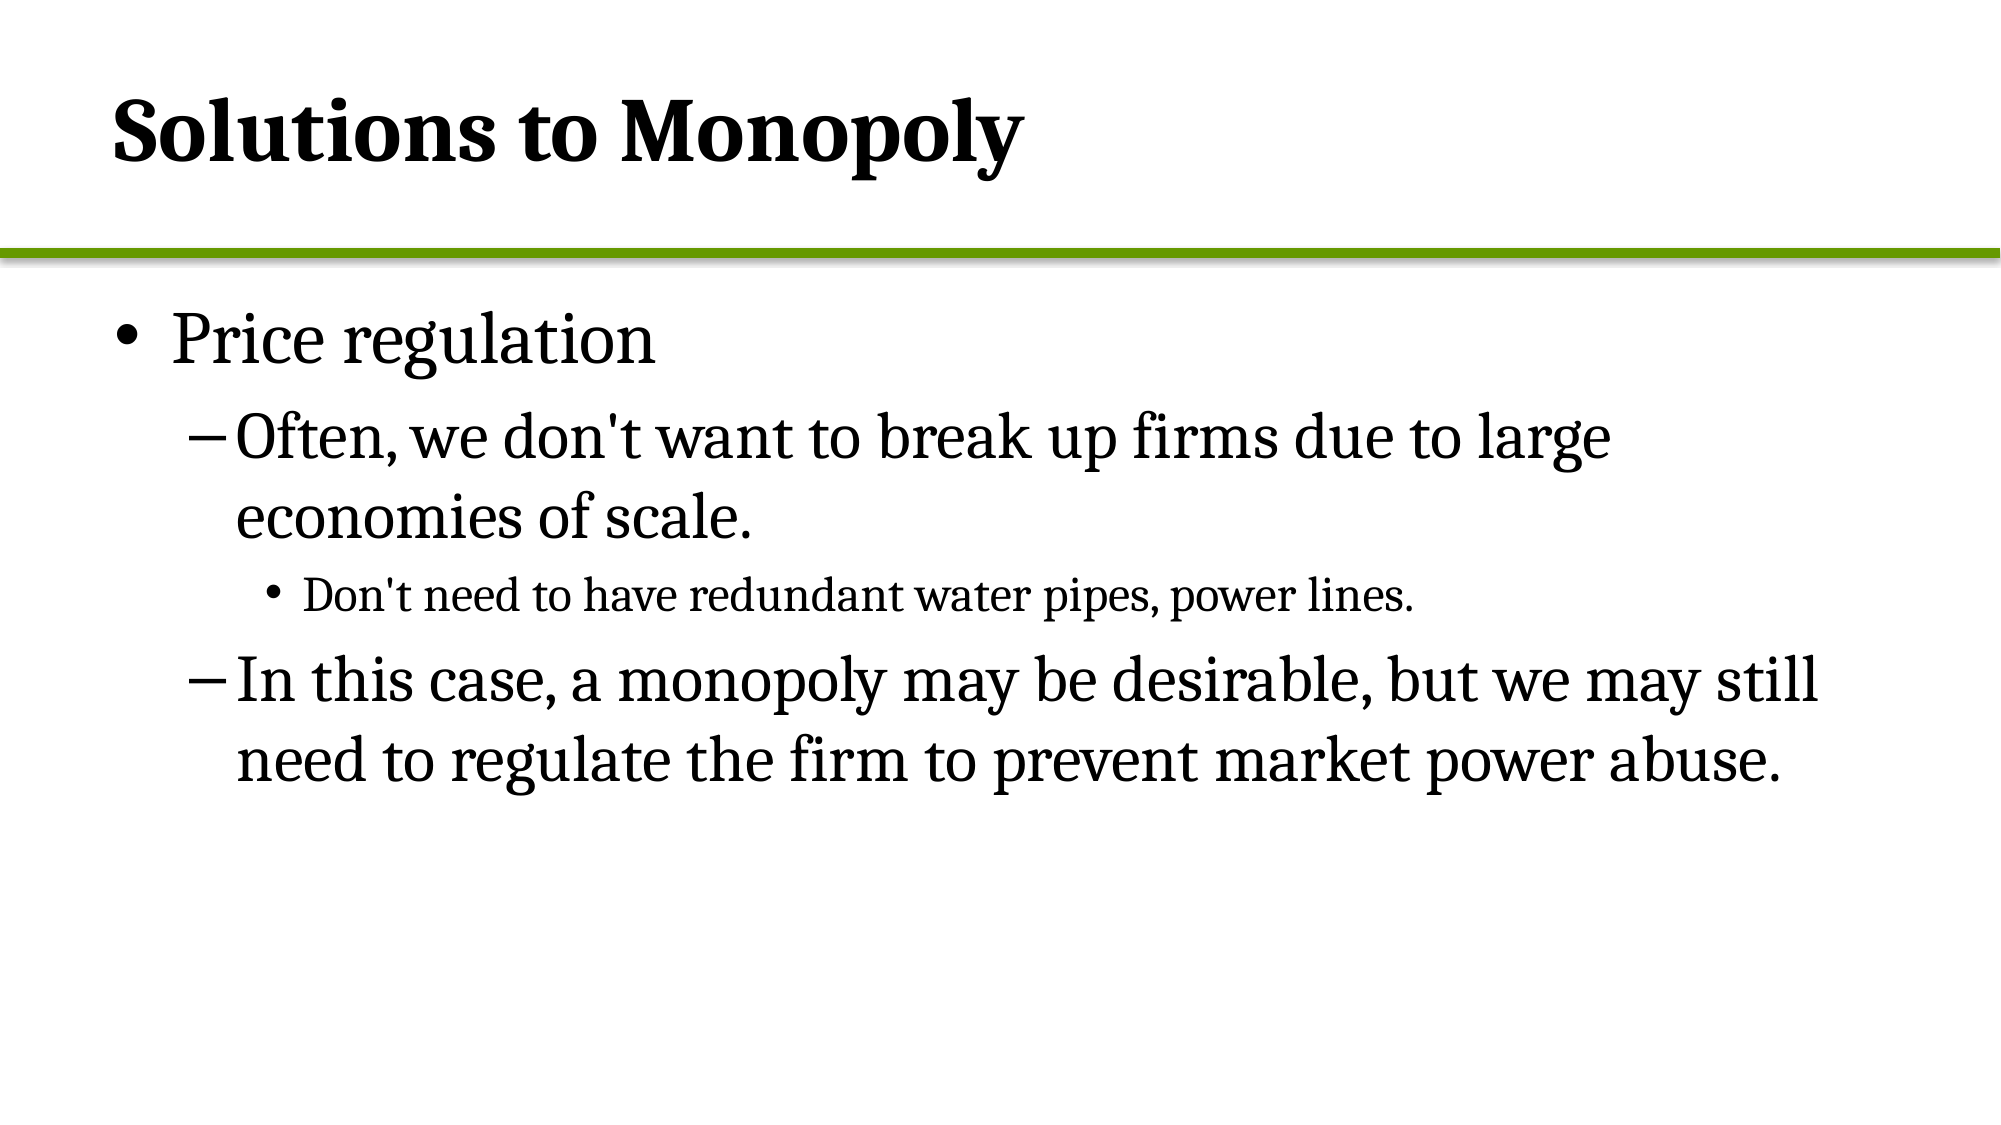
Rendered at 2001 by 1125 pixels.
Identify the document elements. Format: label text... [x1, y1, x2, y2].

title Solutions to Monopoly [99, 0, 1900, 251]
list Price regulation Often, we don't want to break up firms due to large economies of scale. Don't need to have redundant water pipes, power lines. In this case, a monopoly may be desirable, but we may still need to regulate the firm to prevent market power abuse. [99, 280, 1900, 1085]
